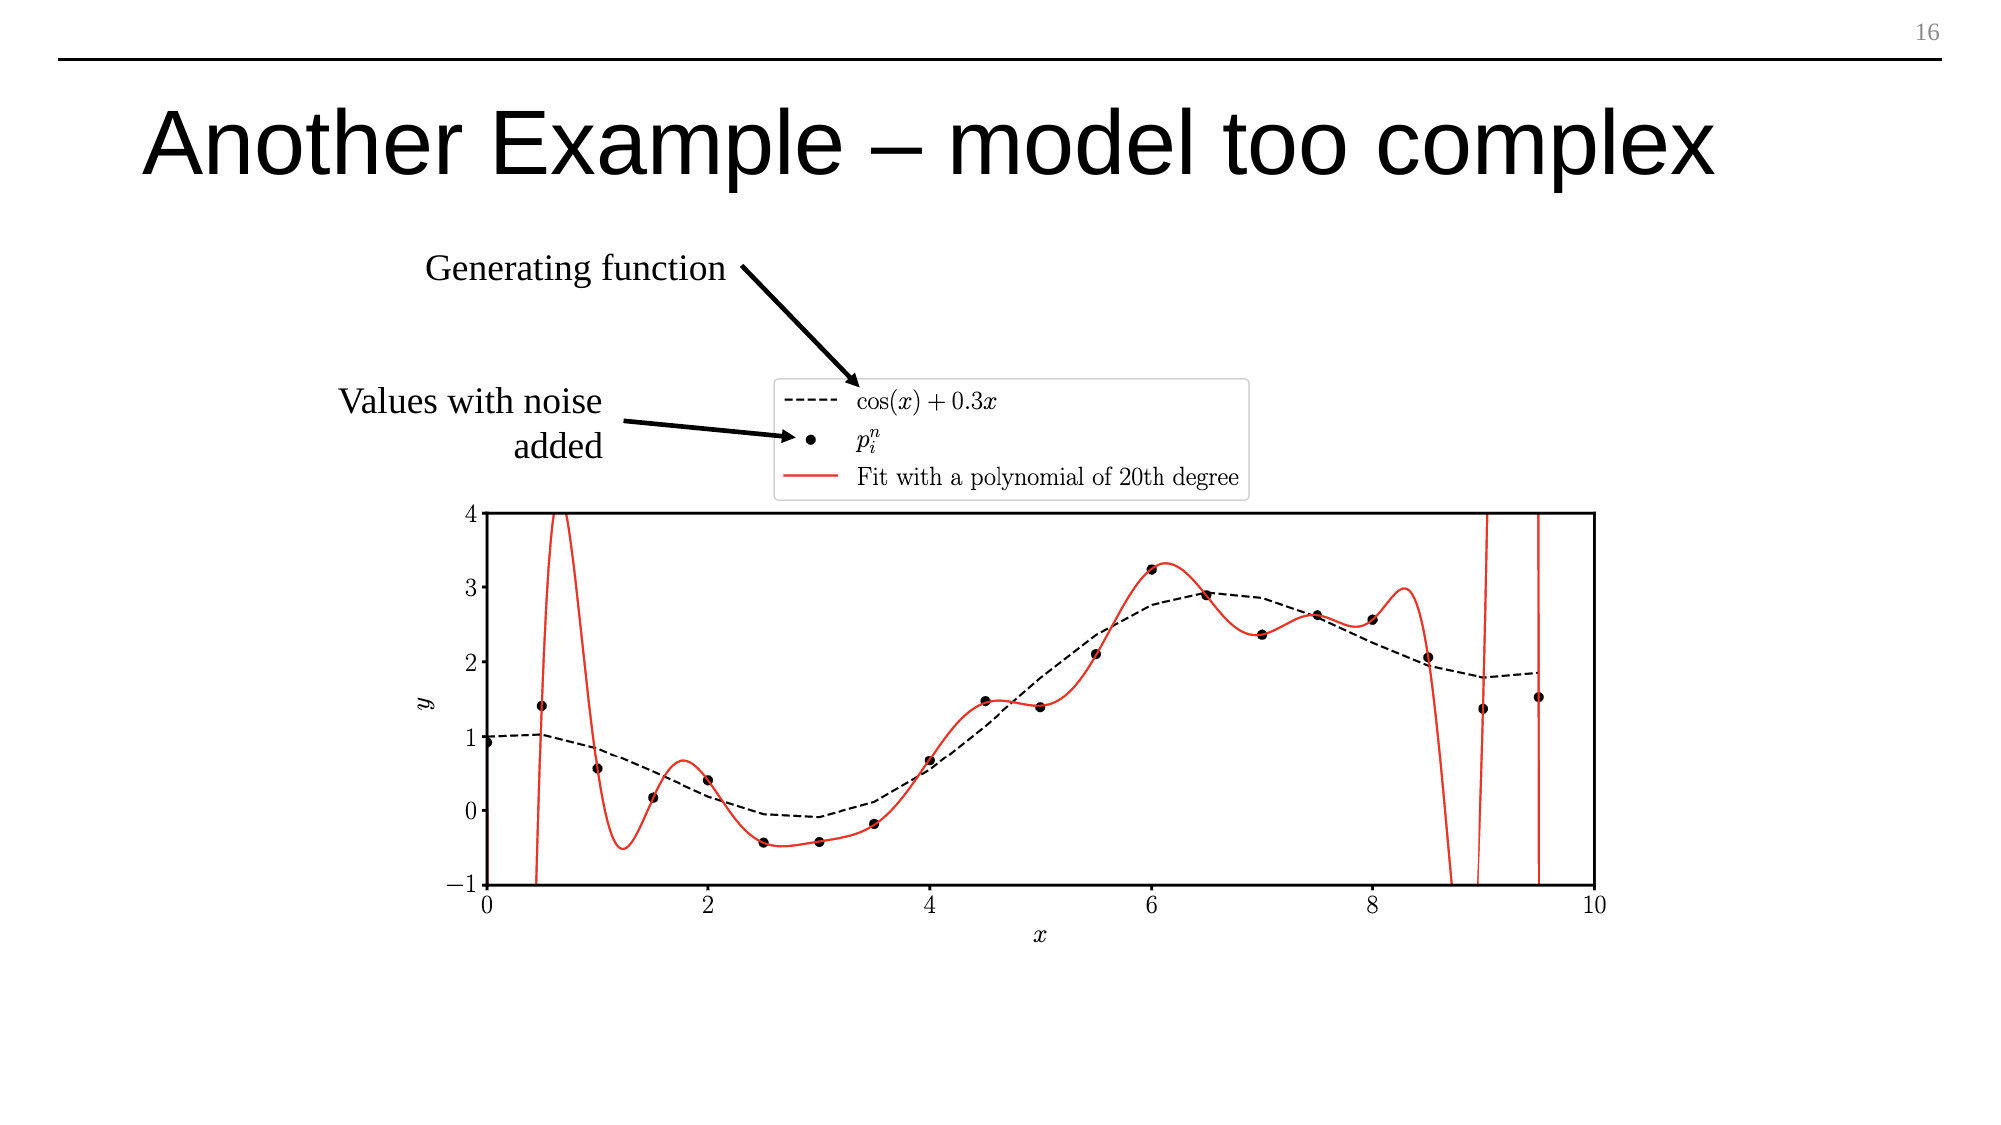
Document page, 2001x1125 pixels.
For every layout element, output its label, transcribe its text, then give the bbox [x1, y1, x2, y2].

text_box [741, 265, 860, 388]
text_box Values with noise added [244, 368, 362, 474]
picture [362, 356, 1638, 957]
text_box Generating function [367, 235, 742, 296]
title Another Example – model too complex [127, 36, 1853, 254]
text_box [623, 420, 796, 438]
